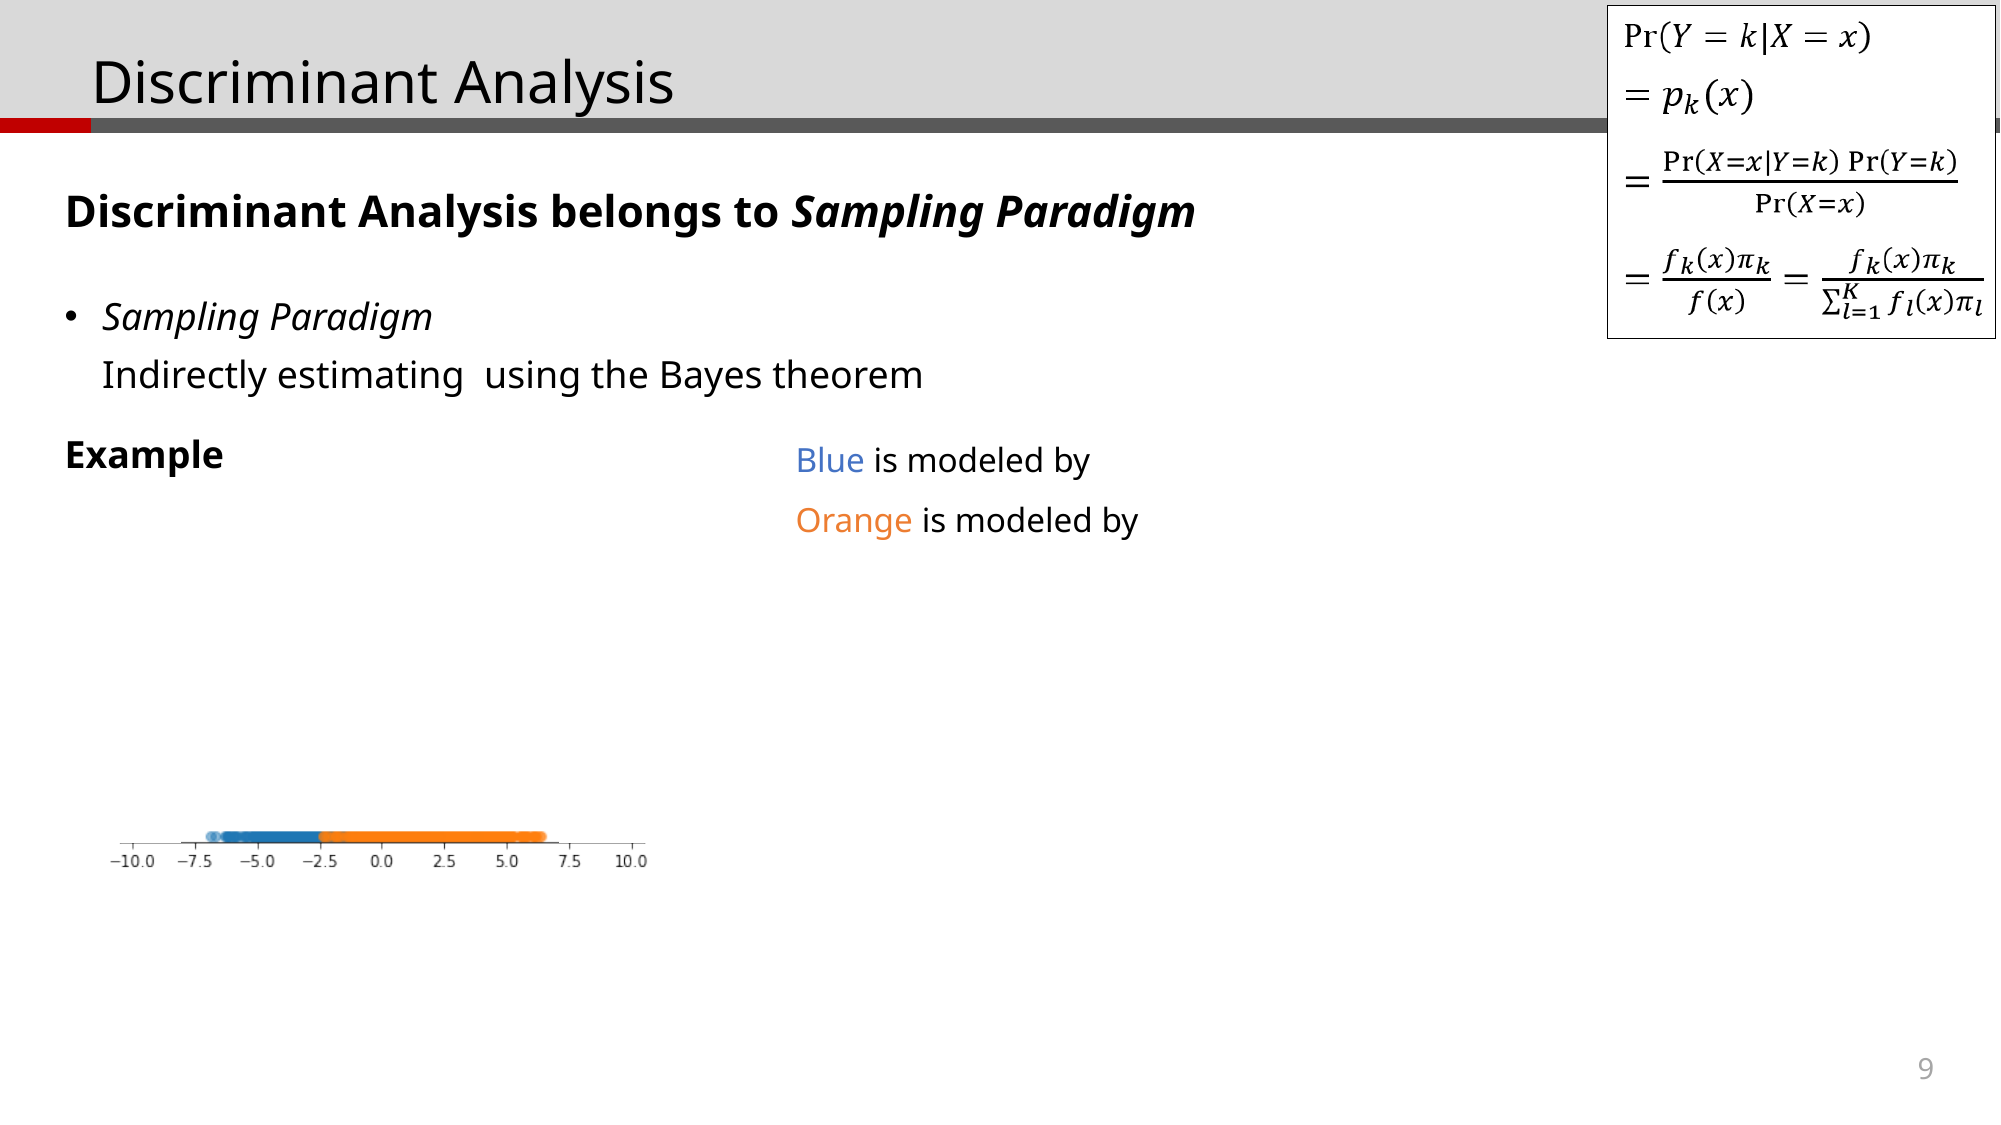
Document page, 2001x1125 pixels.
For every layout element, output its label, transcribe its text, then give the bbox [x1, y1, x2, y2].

picture [43, 485, 690, 880]
title Discriminant Analysis [91, 0, 1949, 115]
picture [1607, 5, 1996, 339]
slide_number 9 [1618, 1042, 1949, 1103]
list Discriminant Analysis belongs to Sampling Paradigm [49, 181, 1607, 242]
